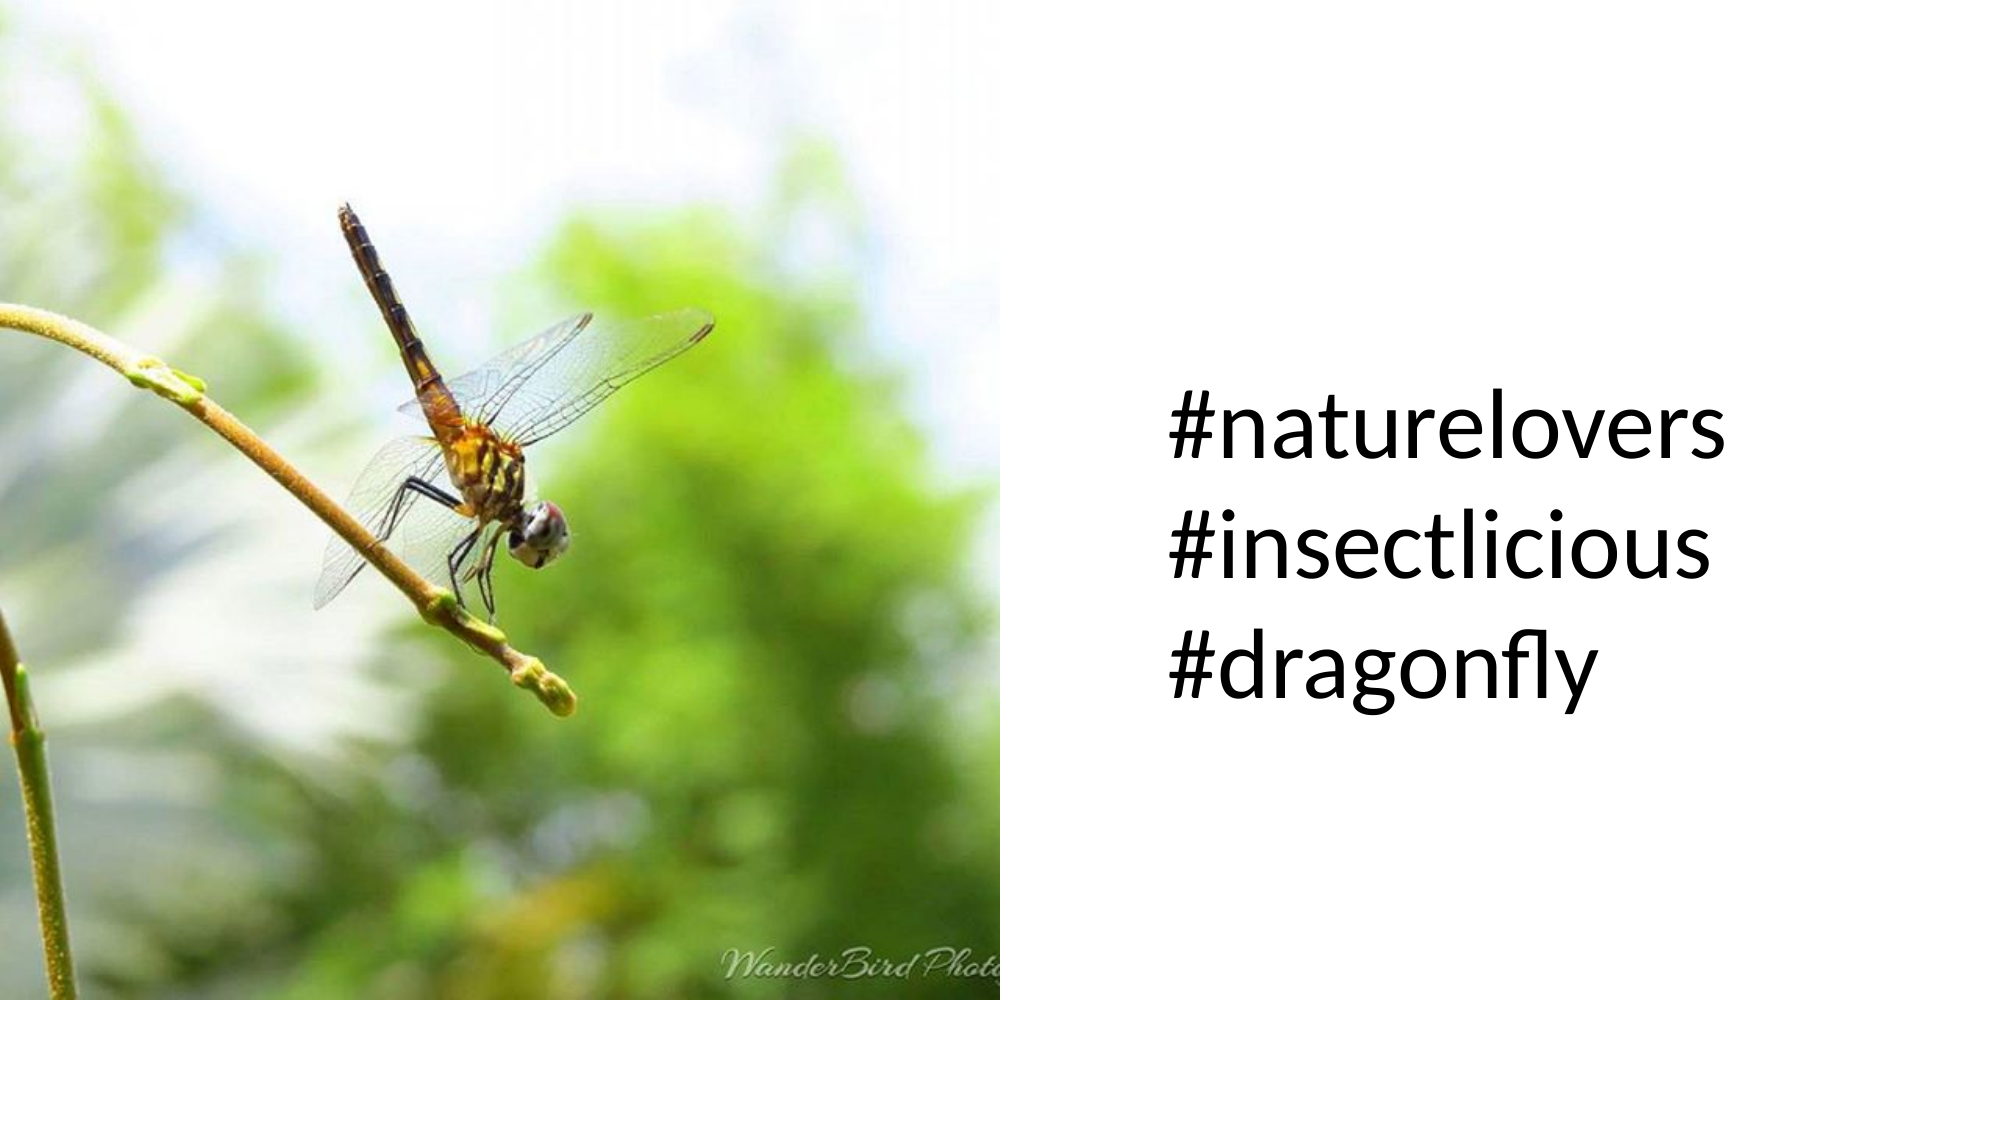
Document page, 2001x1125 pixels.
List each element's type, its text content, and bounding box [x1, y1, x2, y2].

picture [0, 0, 1000, 1000]
text_box #naturelovers #insectlicious #dragonfly [1153, 351, 1788, 846]
